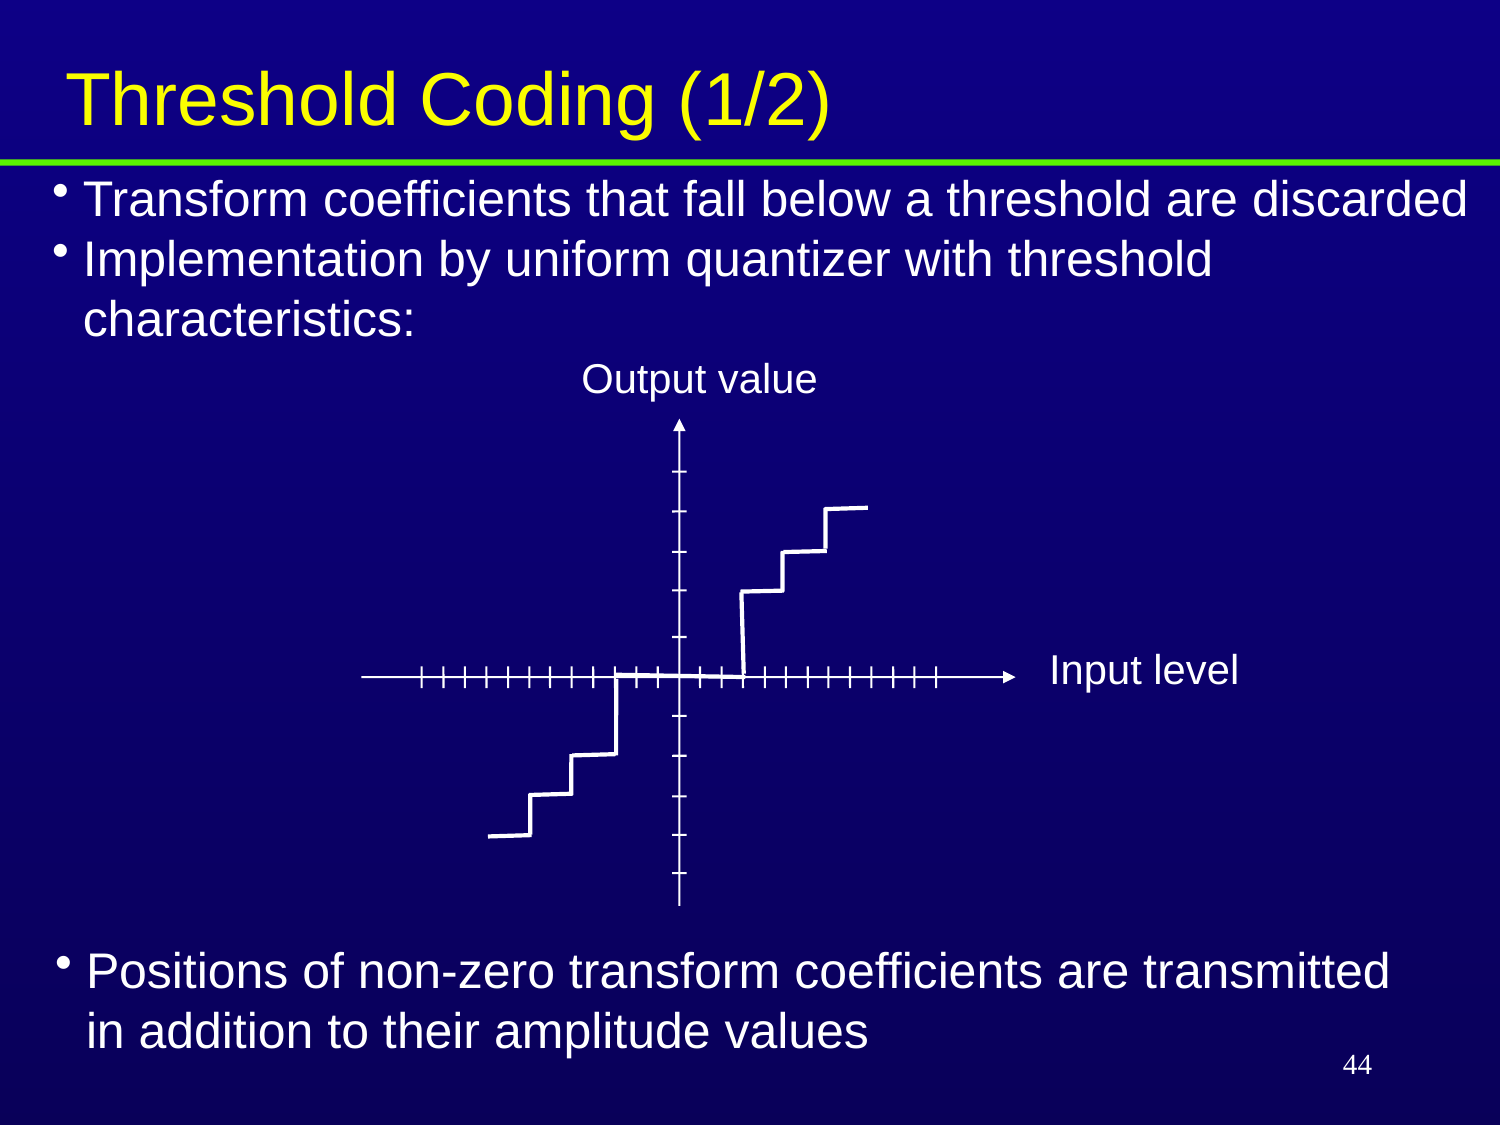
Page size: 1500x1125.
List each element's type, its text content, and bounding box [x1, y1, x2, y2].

text_box Transform coefficients that fall below a threshold are discarded Implementation by uniform quantizer with threshold characteristics: [37, 158, 1500, 354]
text_box Positions of non-zero transform coefficients are transmitted in addition to their amplitude values [40, 931, 1448, 1067]
text_box [937, 670, 1016, 684]
text_box Input level [1033, 635, 1255, 701]
text_box [673, 418, 686, 471]
text_box Threshold Coding (1/2) [50, 42, 1457, 148]
text_box Output value [566, 343, 834, 410]
slide_number 44 [1074, 1024, 1388, 1101]
